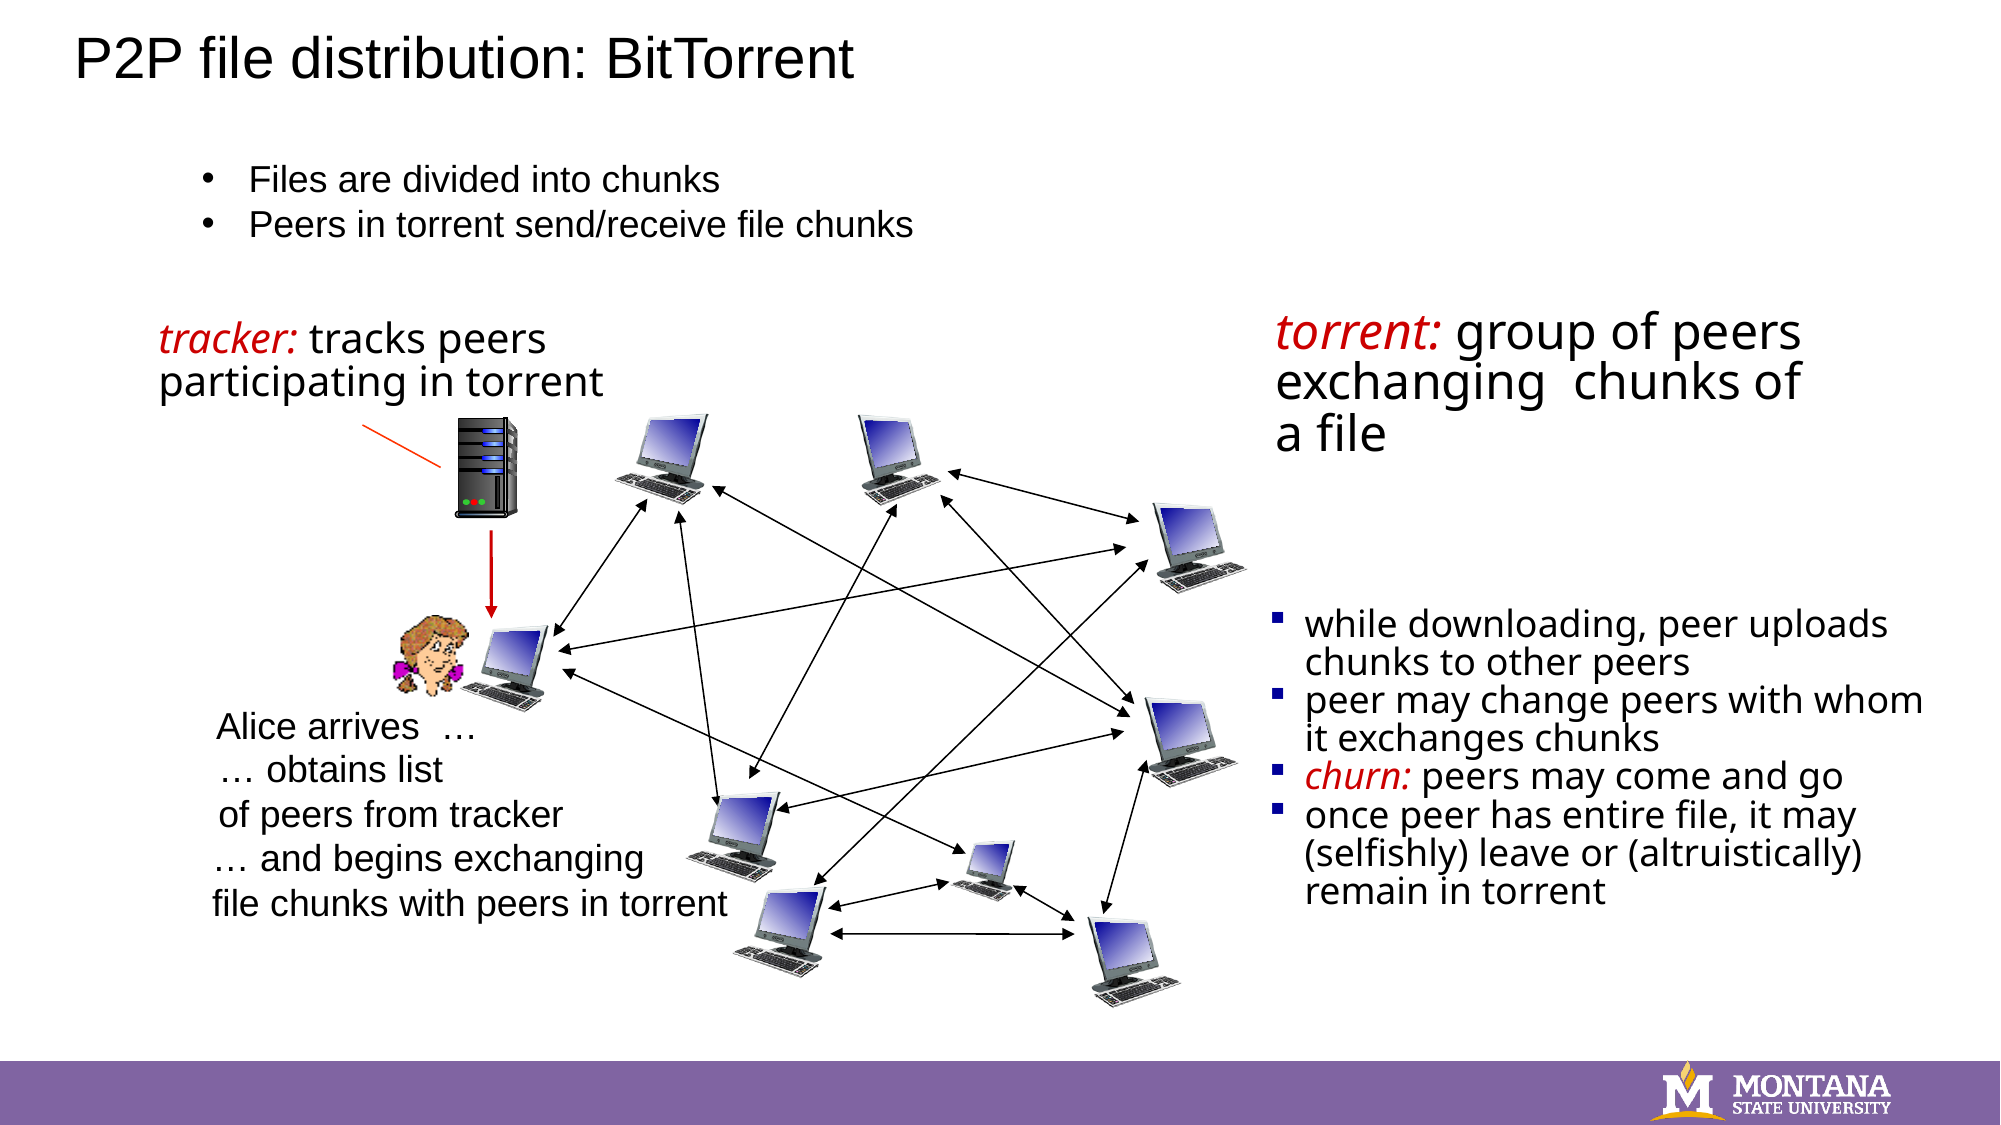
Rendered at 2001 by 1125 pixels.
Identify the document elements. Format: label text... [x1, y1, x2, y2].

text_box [708, 882, 829, 985]
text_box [590, 409, 711, 512]
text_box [553, 498, 1127, 854]
text_box [1131, 514, 1140, 524]
text_box Files are divided into chunks Peers in torrent send/receive file chunks [186, 147, 930, 253]
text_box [1892, 1060, 2000, 1125]
picture [390, 615, 469, 700]
text_box torrent: group of peers exchanging chunks of a file [1260, 301, 1842, 469]
text_box … and begins exchanging file chunks with peers in torrent [197, 826, 703, 931]
text_box [833, 885, 930, 912]
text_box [662, 787, 783, 890]
picture [1649, 1060, 1892, 1122]
text_box [1021, 885, 1075, 922]
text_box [935, 837, 1017, 906]
text_box [716, 486, 733, 497]
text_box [1140, 692, 1261, 796]
text_box tracker: tracks peers participating in torrent [143, 312, 619, 413]
text_box [485, 530, 498, 619]
text_box while downloading, peer uploads chunks to other peers peer may change peers with whom it exchanges chunks churn: peers may come and go once peer has entire file, it may (selfishly) leave or (altruistically) remain in torrent [1254, 599, 1949, 920]
text_box [1100, 863, 1118, 911]
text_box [1083, 912, 1204, 1015]
text_box [1131, 560, 1144, 577]
text_box P2P file distribution: BitTorrent [60, 12, 872, 98]
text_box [437, 621, 551, 719]
text_box [1131, 692, 1135, 705]
text_box Alice arrives … [201, 694, 494, 755]
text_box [1149, 498, 1270, 601]
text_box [854, 410, 961, 513]
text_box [0, 1060, 1647, 1125]
text_box … obtains list of peers from tracker [203, 737, 548, 826]
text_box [455, 417, 518, 518]
text_box [815, 863, 837, 881]
text_box [833, 927, 1075, 941]
